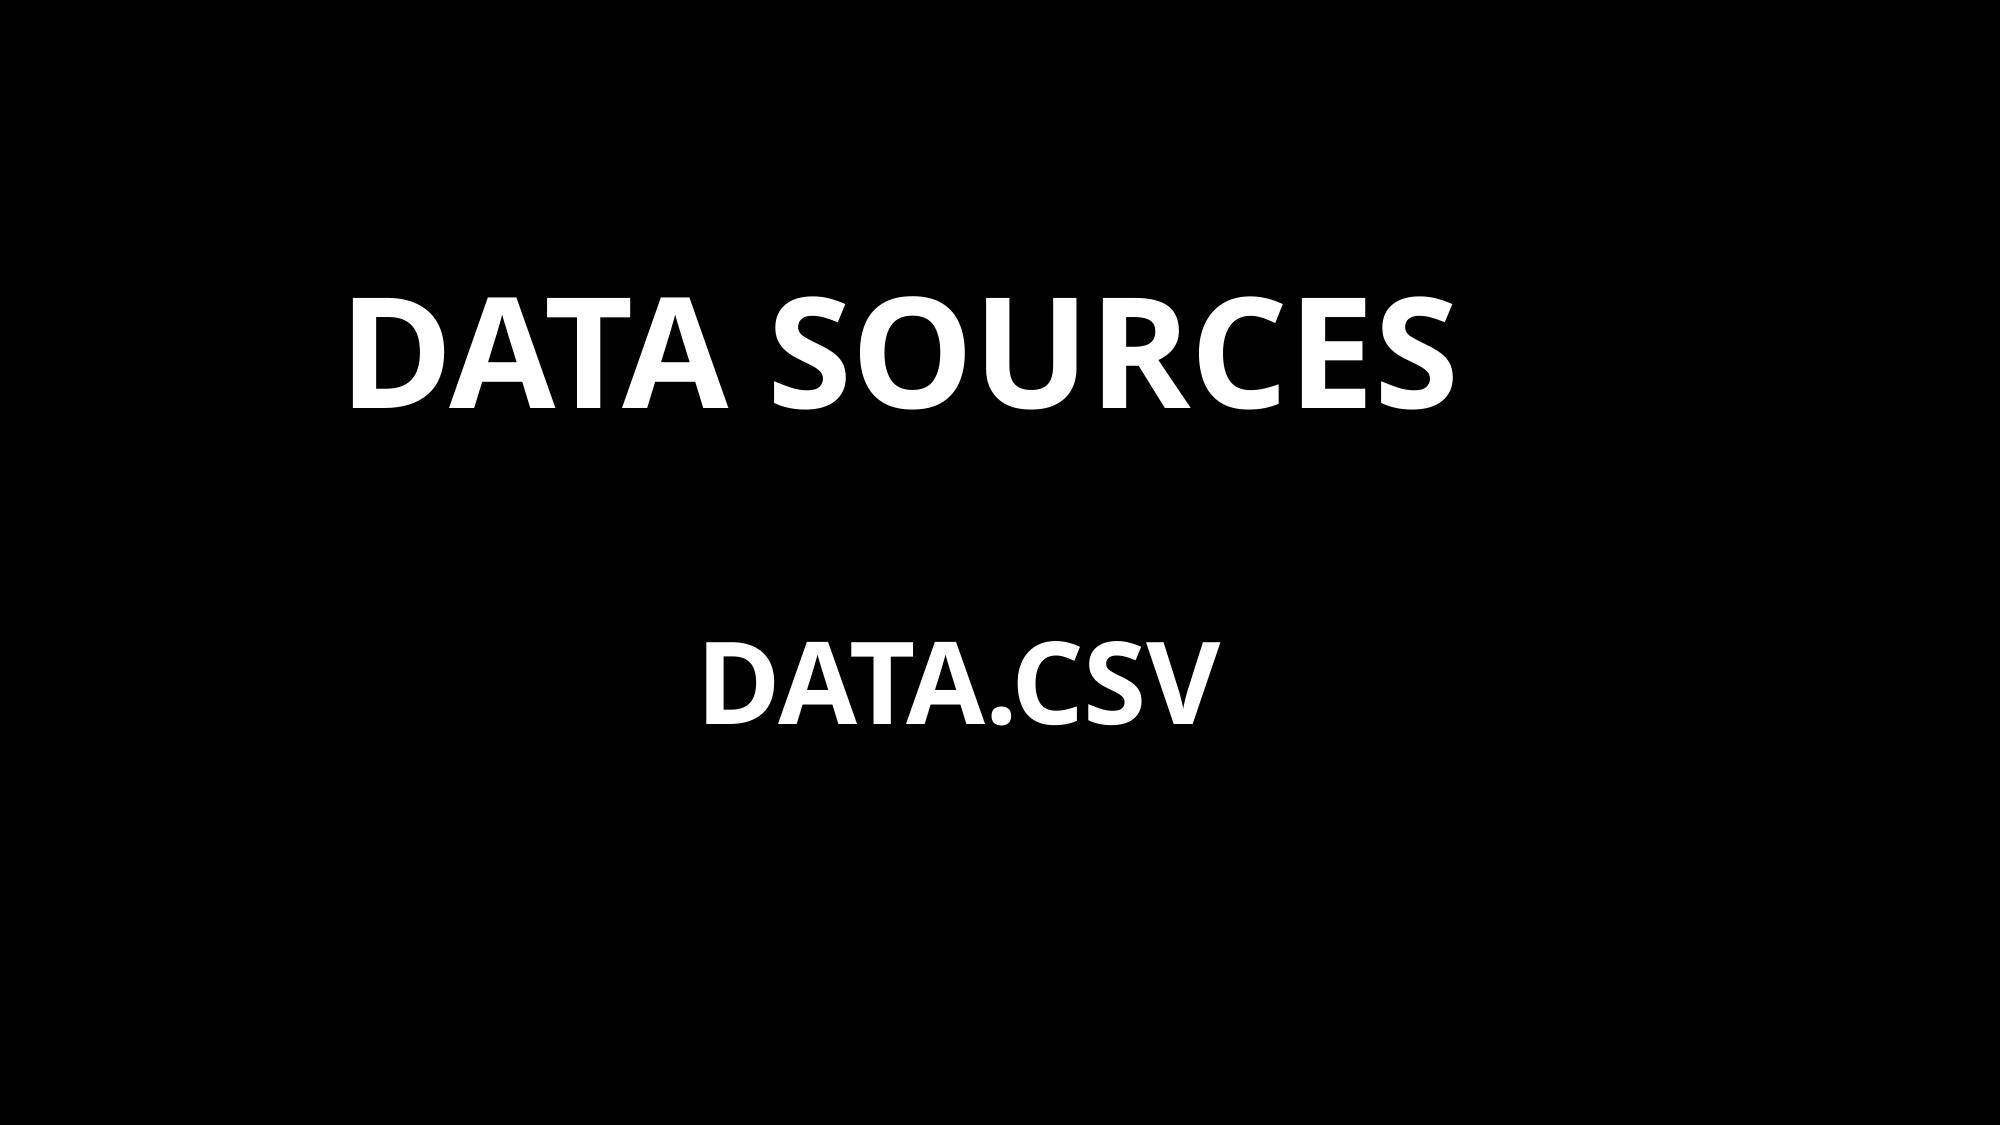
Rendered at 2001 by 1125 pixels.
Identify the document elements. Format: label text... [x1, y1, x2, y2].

title DATA SOURCES DATA.CSV [244, 214, 1683, 758]
